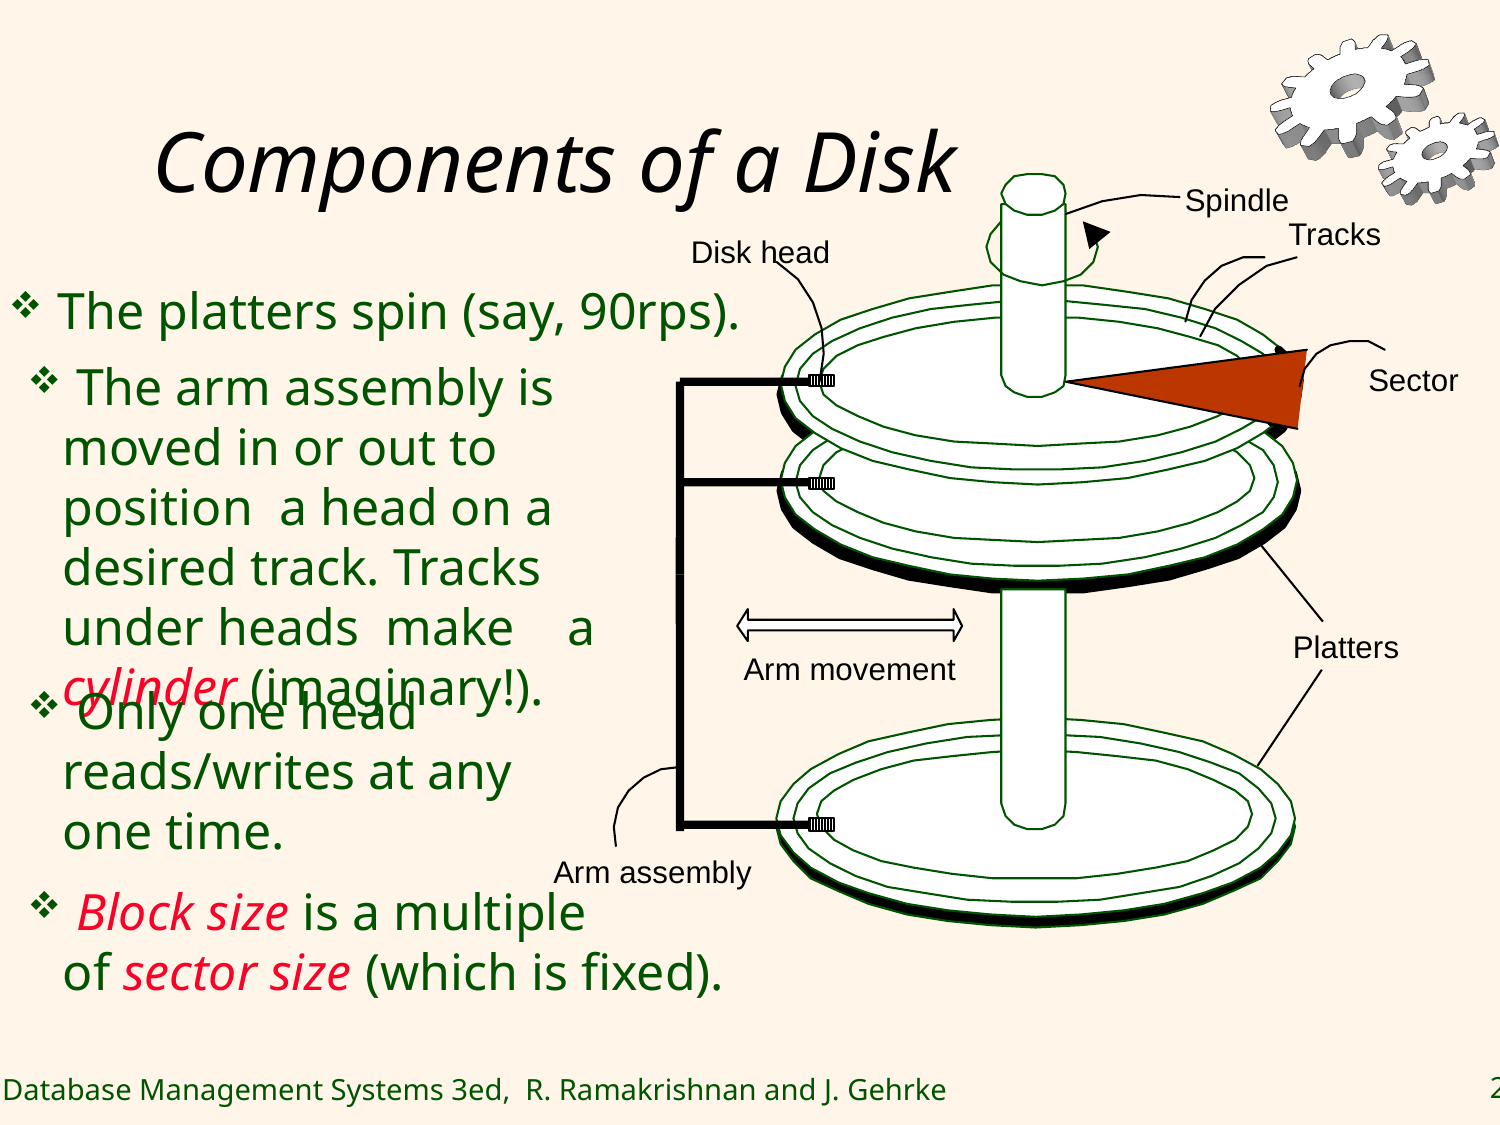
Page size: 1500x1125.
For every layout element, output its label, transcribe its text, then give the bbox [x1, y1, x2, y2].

text_box The platters spin (say, 90rps). [0, 272, 756, 418]
text_box [112, 1024, 425, 1100]
title Components of a Disk [137, 68, 1413, 251]
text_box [728, 608, 971, 695]
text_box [1185, 206, 1398, 337]
text_box [512, 1024, 988, 1100]
text_box The arm assembly is moved in or out to position a head on a desired track. Tracks under heads make a cylinder (imaginary!). [12, 347, 690, 765]
text_box Spindle [1298, 173, 1305, 204]
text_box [775, 173, 1298, 929]
text_box [1303, 349, 1307, 371]
text_box Block size is a multiple of sector size (which is fixed). [12, 872, 765, 1008]
text_box [1303, 344, 1385, 385]
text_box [538, 766, 767, 898]
text_box Platters [1302, 620, 1415, 673]
text_box Only one head reads/writes at any one time. [12, 672, 542, 872]
text_box Sector [1353, 353, 1474, 405]
text_box Disk head [675, 224, 770, 277]
